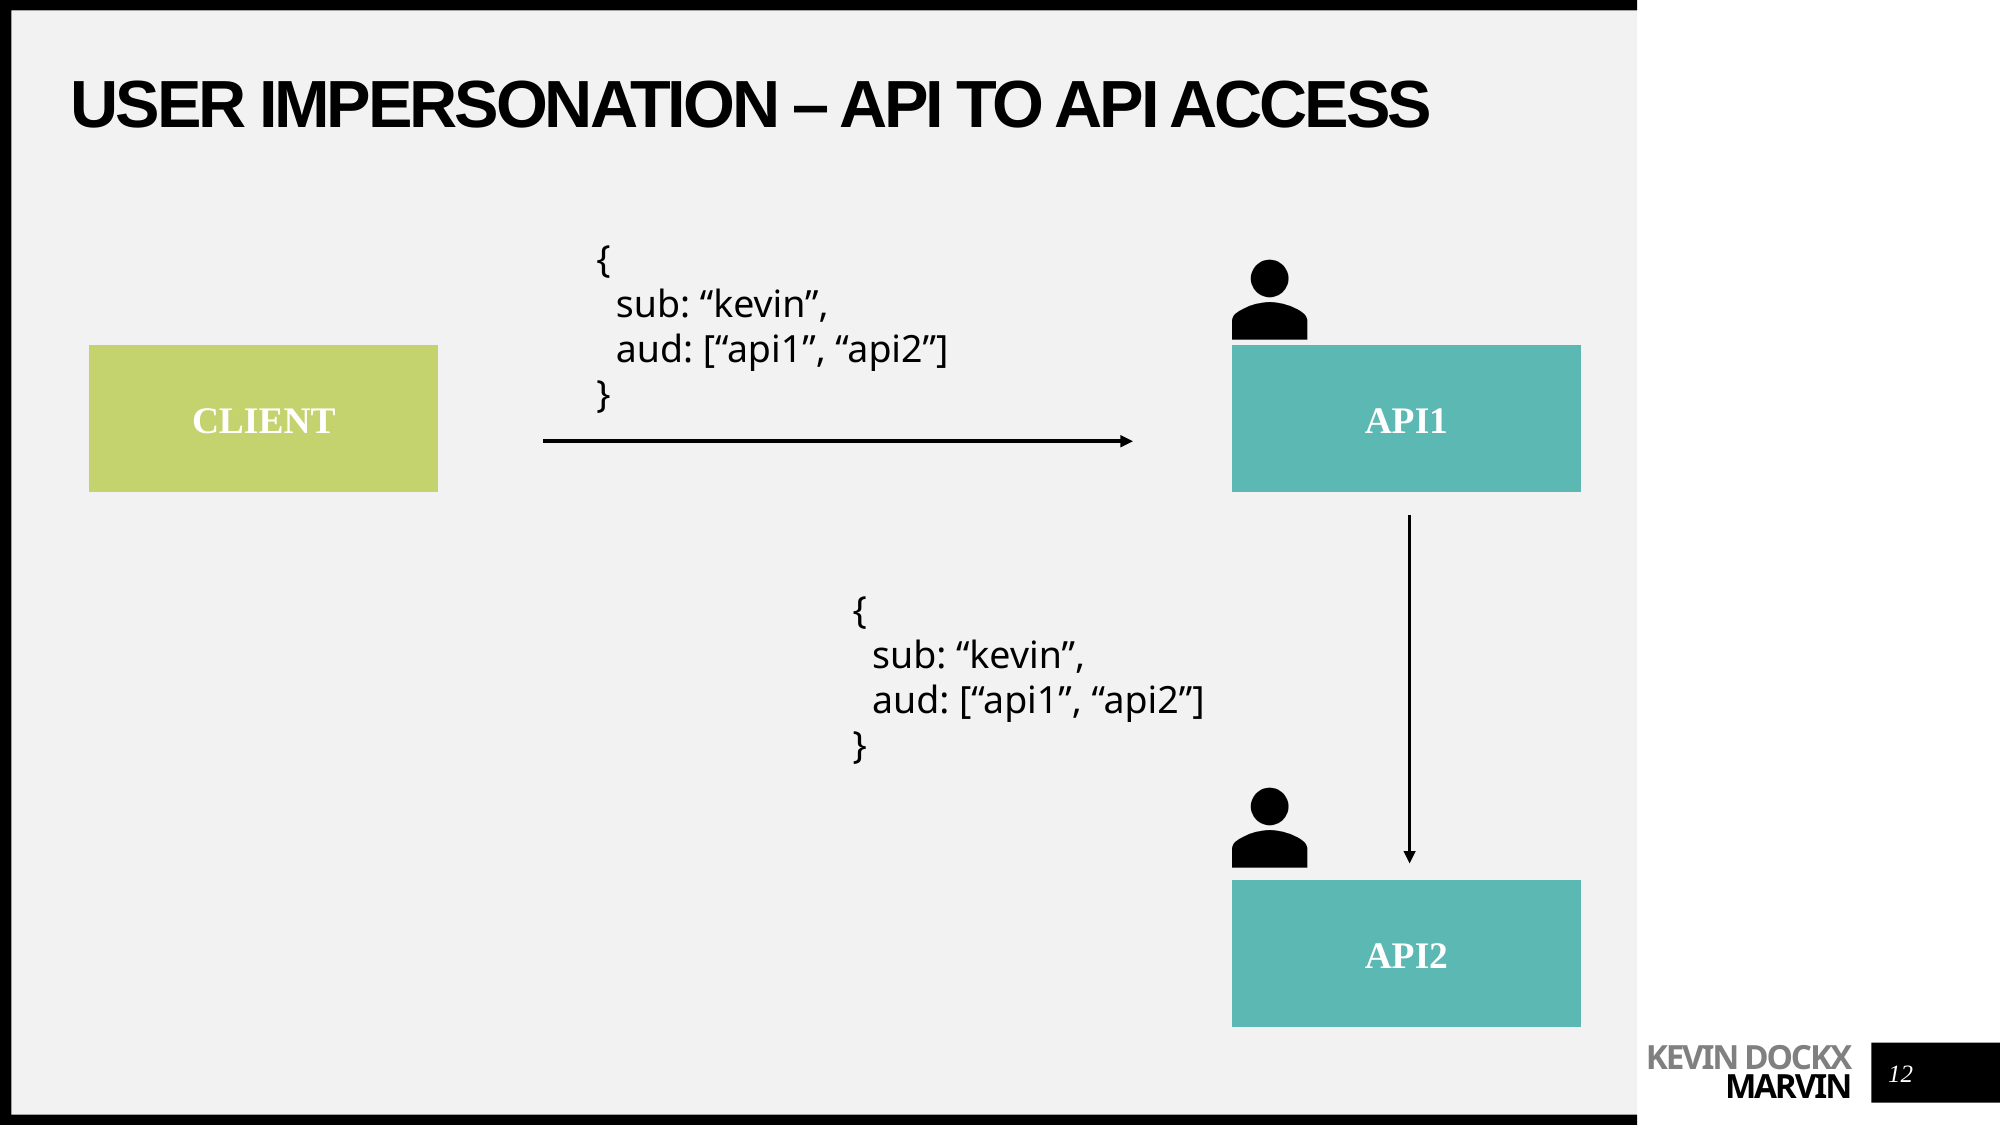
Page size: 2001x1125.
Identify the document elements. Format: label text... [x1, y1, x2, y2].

text_box { sub: “kevin”, aud: [“api1”, “api2”] } [581, 227, 1133, 423]
picture [1213, 771, 1326, 884]
text_box API2 [1232, 880, 1581, 1027]
text_box CLIENT [89, 345, 438, 492]
text_box API1 [1232, 345, 1581, 492]
title User Impersonation – API TO API Access [70, 70, 1580, 142]
picture [1213, 243, 1326, 356]
slide_number 12 [1877, 1050, 1924, 1096]
text_box { sub: “kevin”, aud: [“api1”, “api2”] } [837, 578, 1390, 774]
